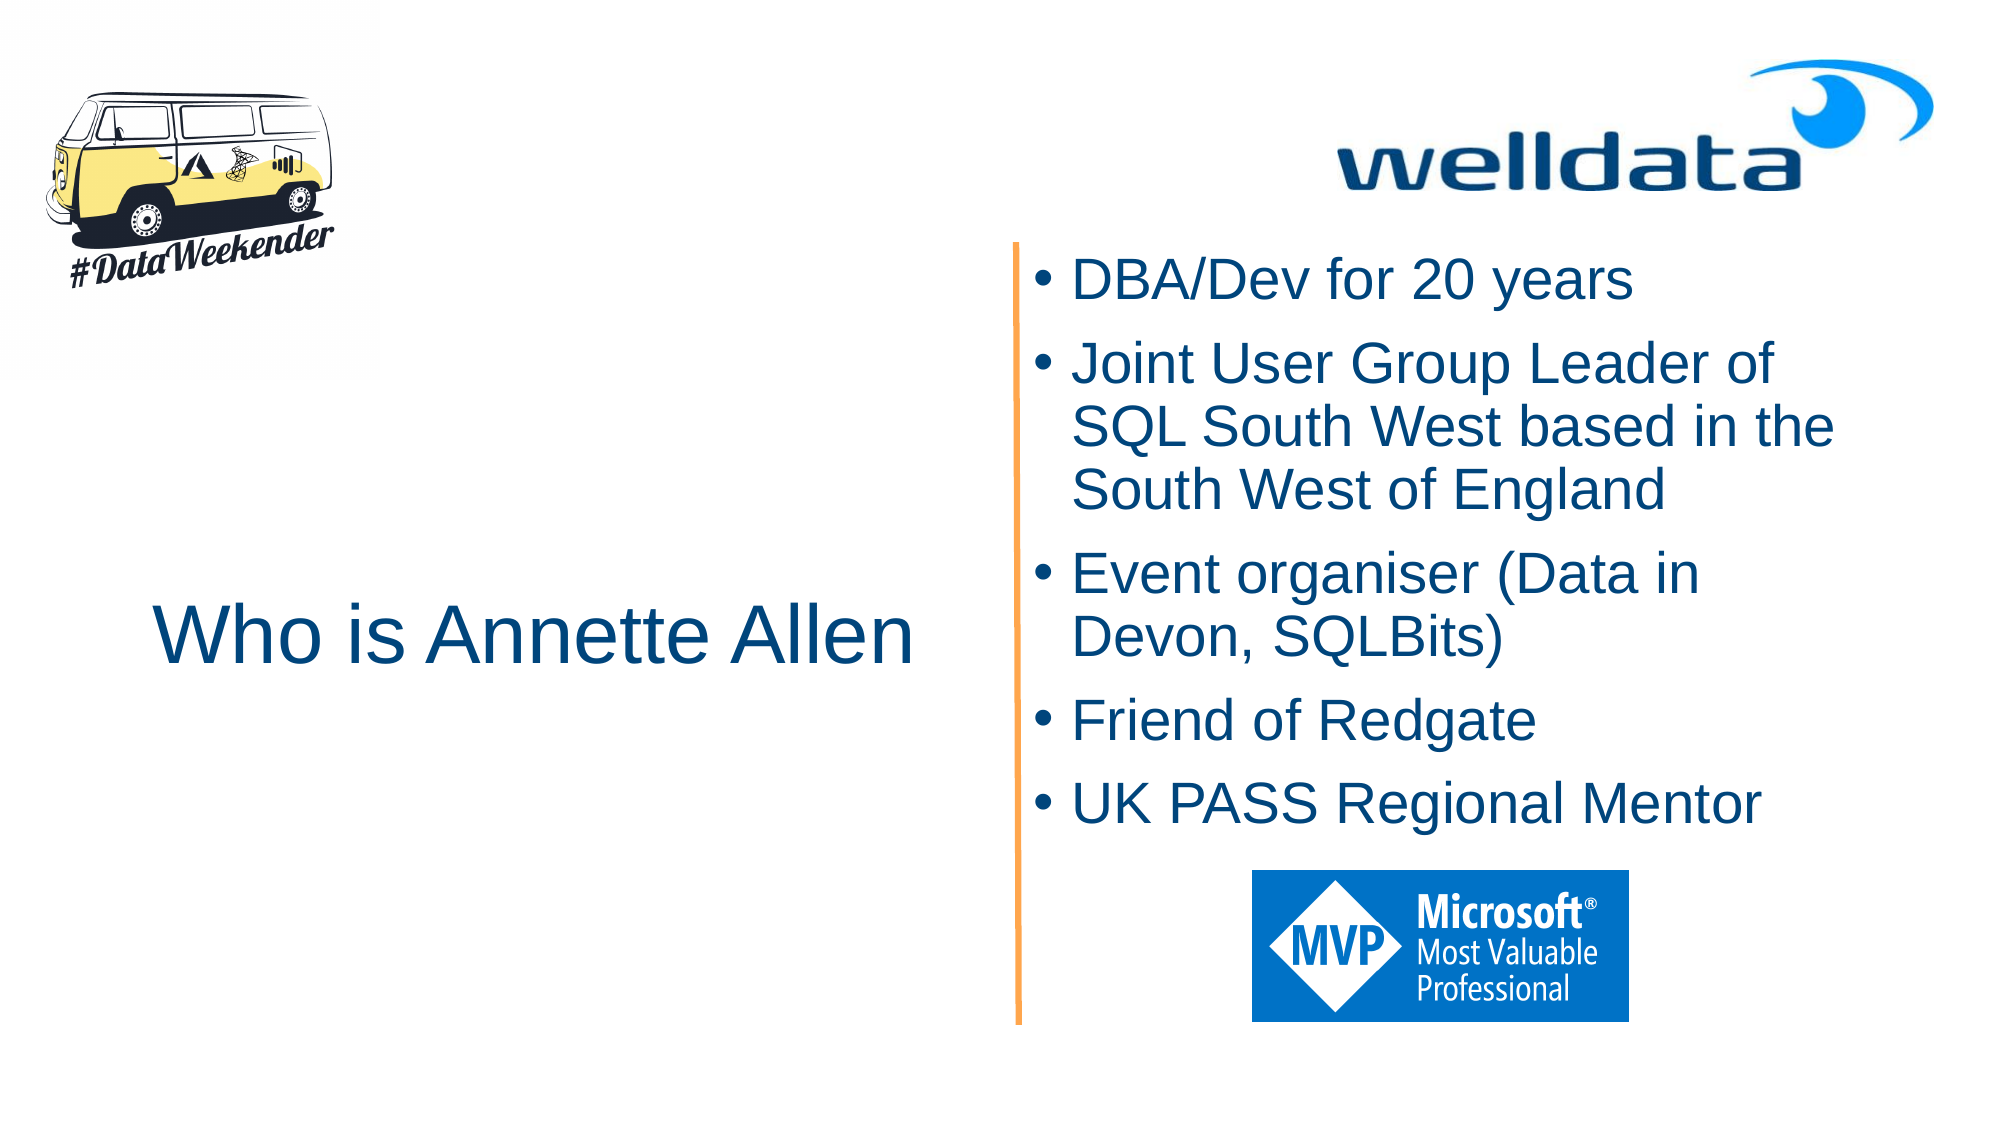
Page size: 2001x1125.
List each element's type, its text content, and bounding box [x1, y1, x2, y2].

picture [1252, 870, 1629, 1022]
picture [0, 0, 380, 380]
title Who is Annette Allen [137, 528, 1000, 746]
picture [1337, 59, 1934, 191]
list DBA/Dev for 20 years Joint User Group Leader of SQL South West based in the South West of England Event organiser (Data in Devon, SQLBits) Friend of Redgate UK PASS Regional Mentor [1018, 242, 1863, 1022]
